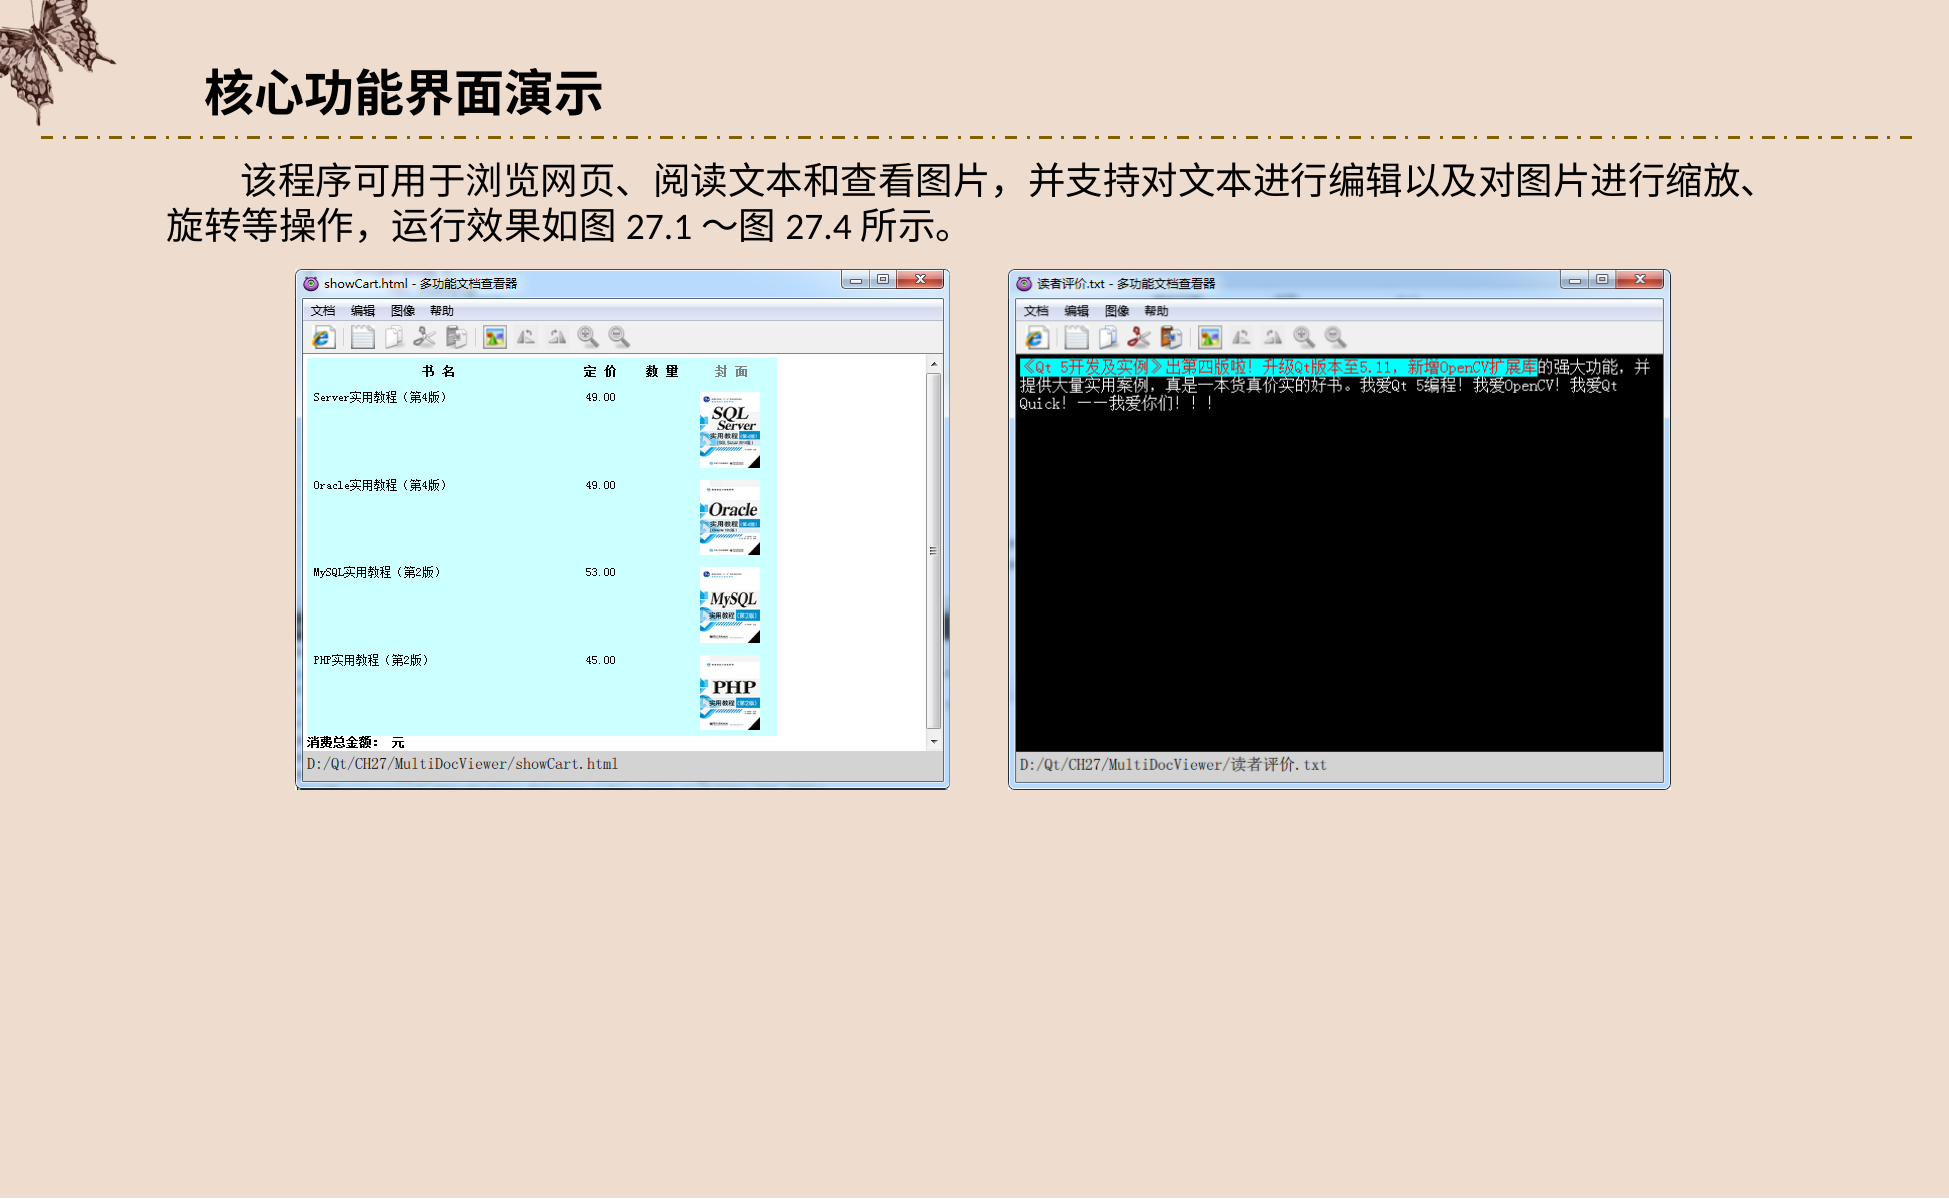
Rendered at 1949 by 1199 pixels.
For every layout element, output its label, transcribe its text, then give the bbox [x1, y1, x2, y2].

text_box 该程序可用于浏览网页、阅读文本和查看图片，并支持对文本进行编辑以及对图片进行缩放、旋转等操作，运行效果如图27.1～图27.4所示。 [152, 149, 1822, 254]
picture [0, 0, 142, 138]
picture [295, 269, 950, 790]
picture [1008, 269, 1671, 790]
text_box 核心功能界面演示 [189, 53, 620, 129]
